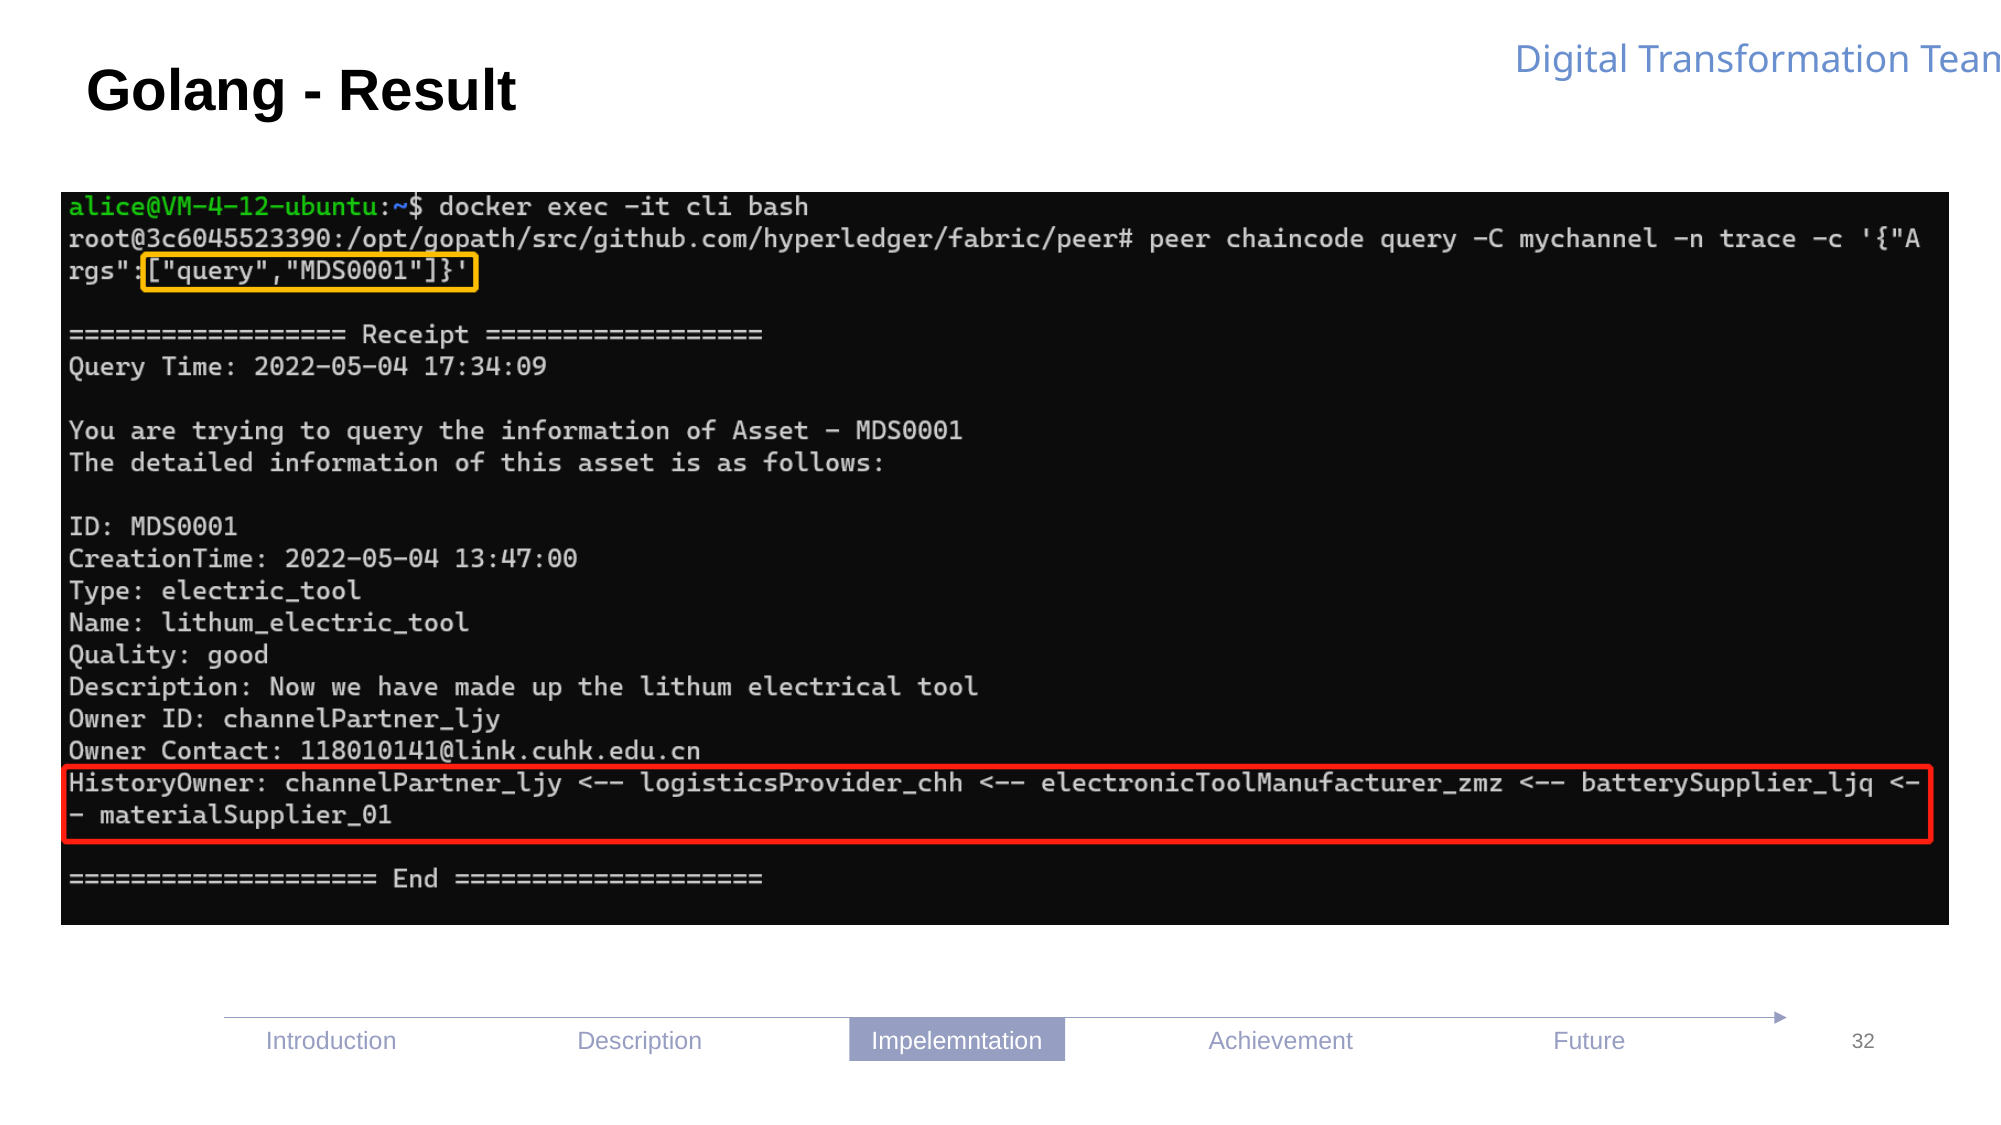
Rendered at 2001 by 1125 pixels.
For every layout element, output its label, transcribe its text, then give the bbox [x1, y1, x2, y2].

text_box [223, 1017, 1787, 1062]
picture [61, 192, 1950, 925]
slide_number 32 [1787, 1022, 1890, 1057]
title Golang - Result [71, 0, 1852, 131]
text_box Digital Transformation Team [1499, 27, 2000, 88]
